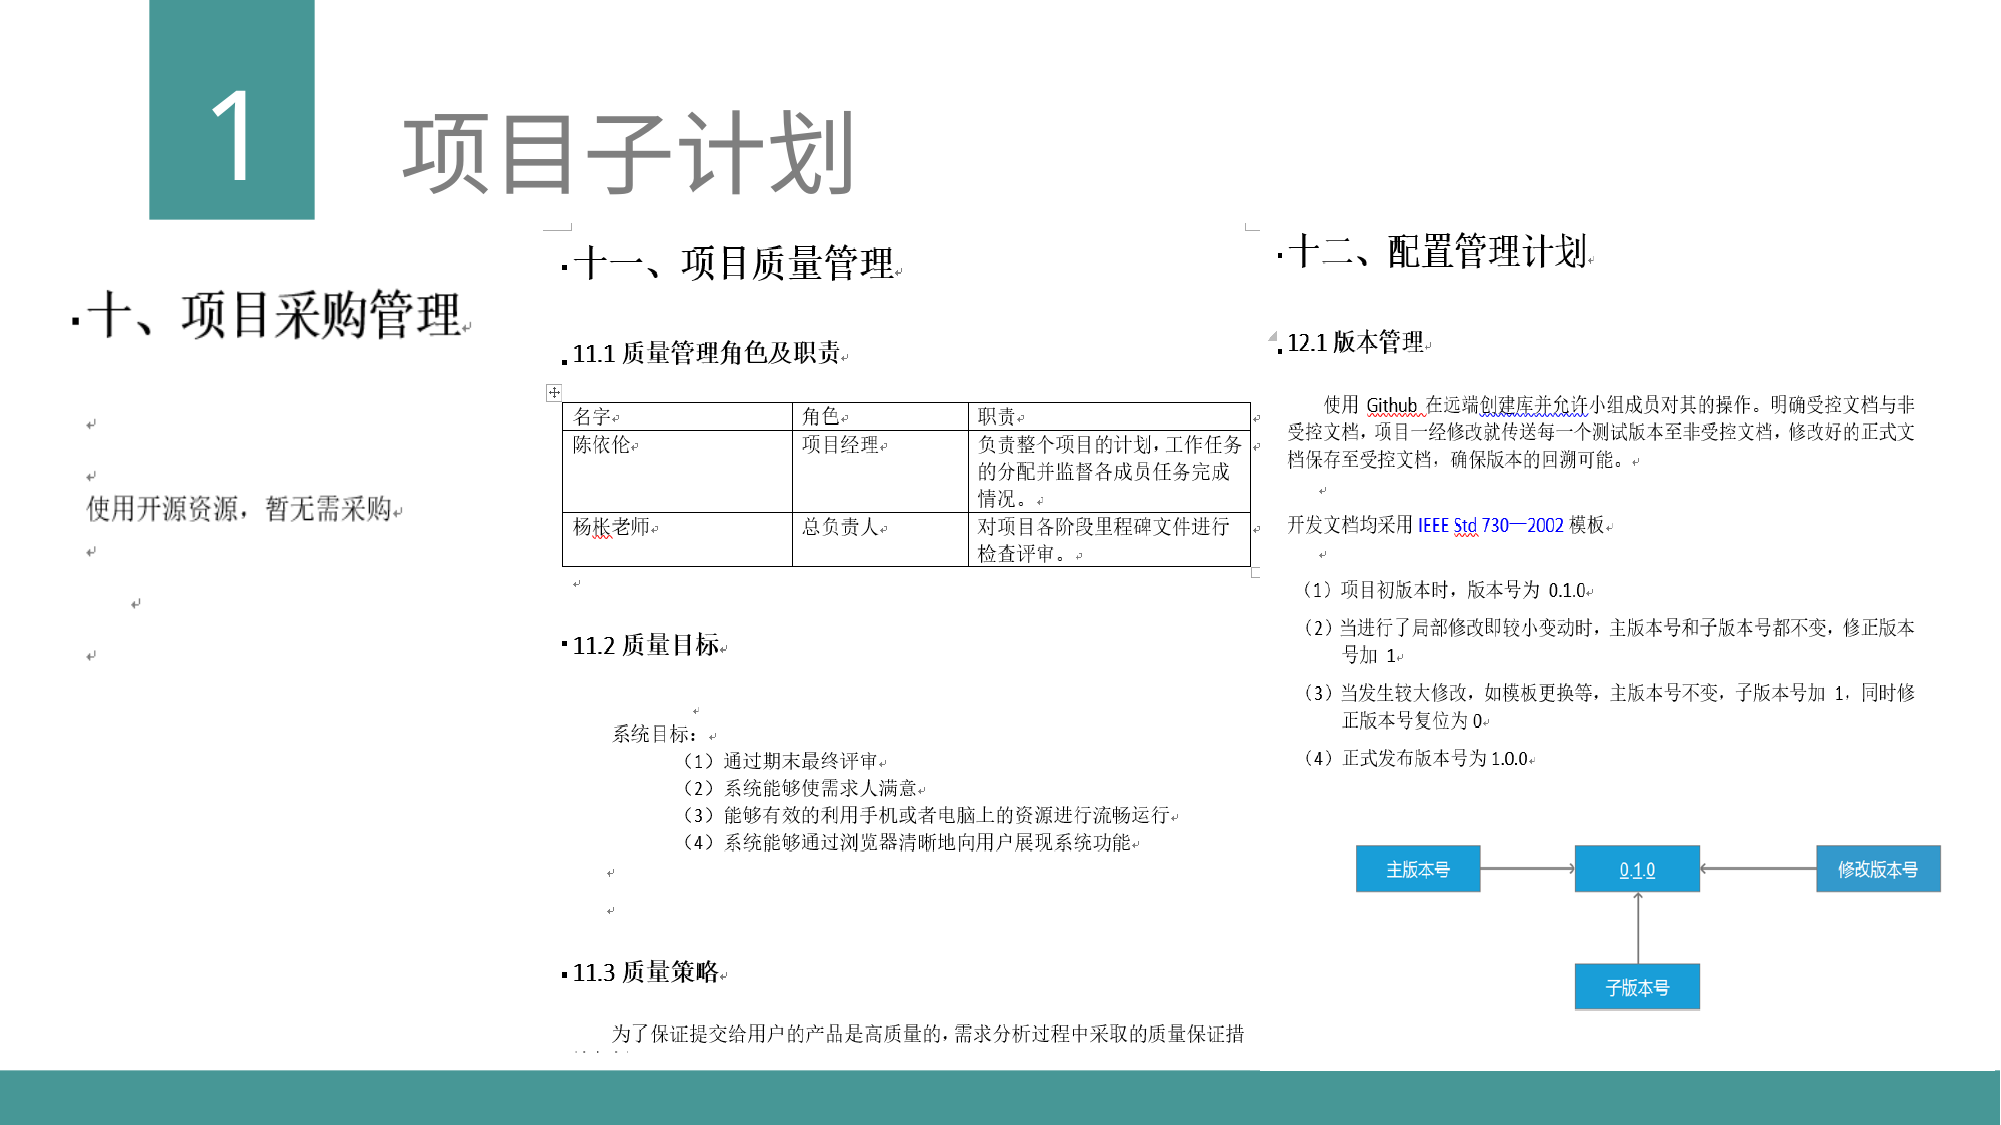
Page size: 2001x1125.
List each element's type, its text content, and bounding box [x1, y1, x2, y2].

text_box 项目子计划 [385, 88, 1426, 214]
text_box [149, 0, 315, 220]
picture [23, 223, 1996, 1071]
text_box 1 [154, 48, 320, 213]
text_box [0, 1070, 2000, 1125]
